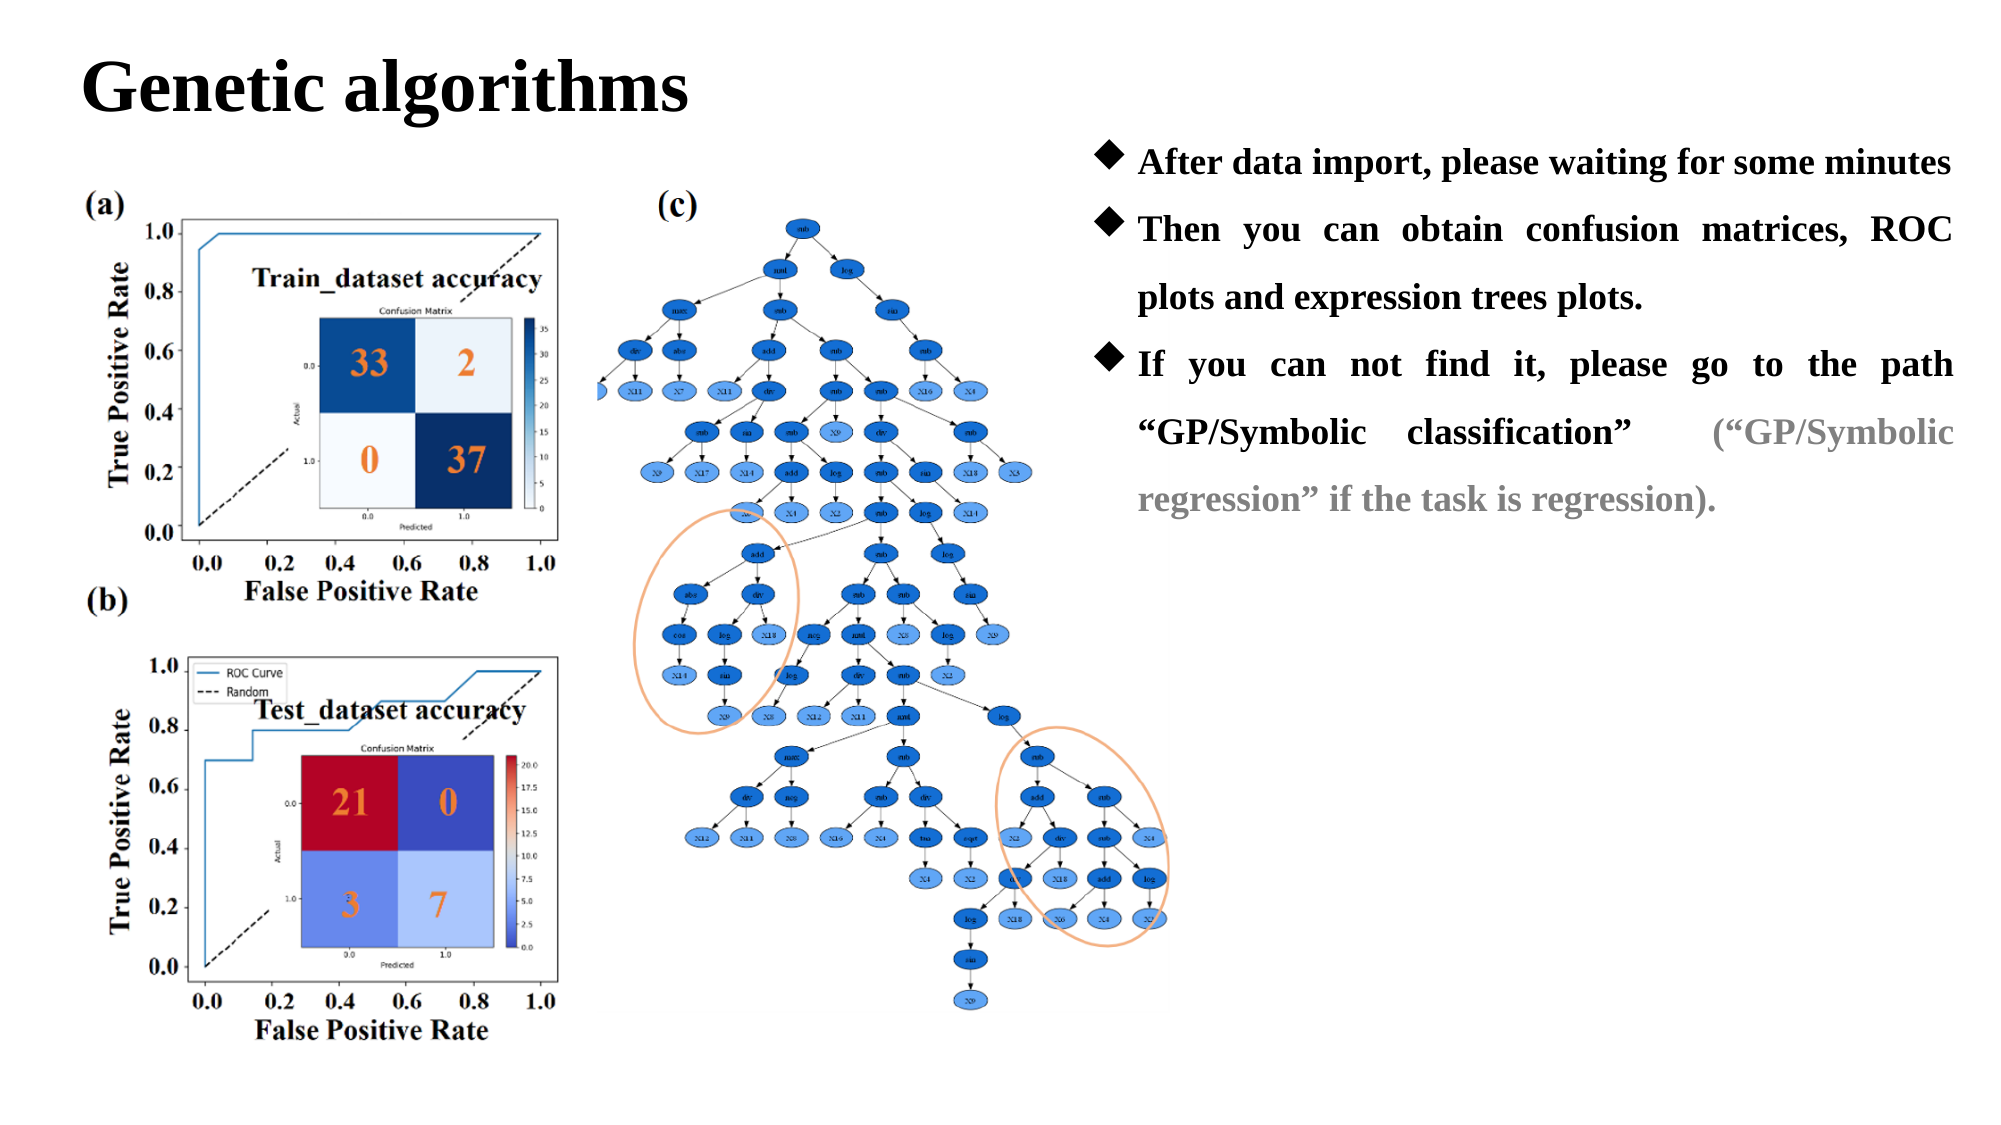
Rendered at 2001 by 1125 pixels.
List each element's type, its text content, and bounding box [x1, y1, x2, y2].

picture [64, 164, 1170, 1063]
text_box After data import, please waiting for some minutes Then you can obtain confusion matrices, ROC plots and expression trees plots. If you can not find it, please go to the path “GP/Symbolic classification” (“GP/Symbolic regression” if the task is regression). [1076, 107, 1970, 527]
title Genetic algorithms [64, 29, 1790, 146]
